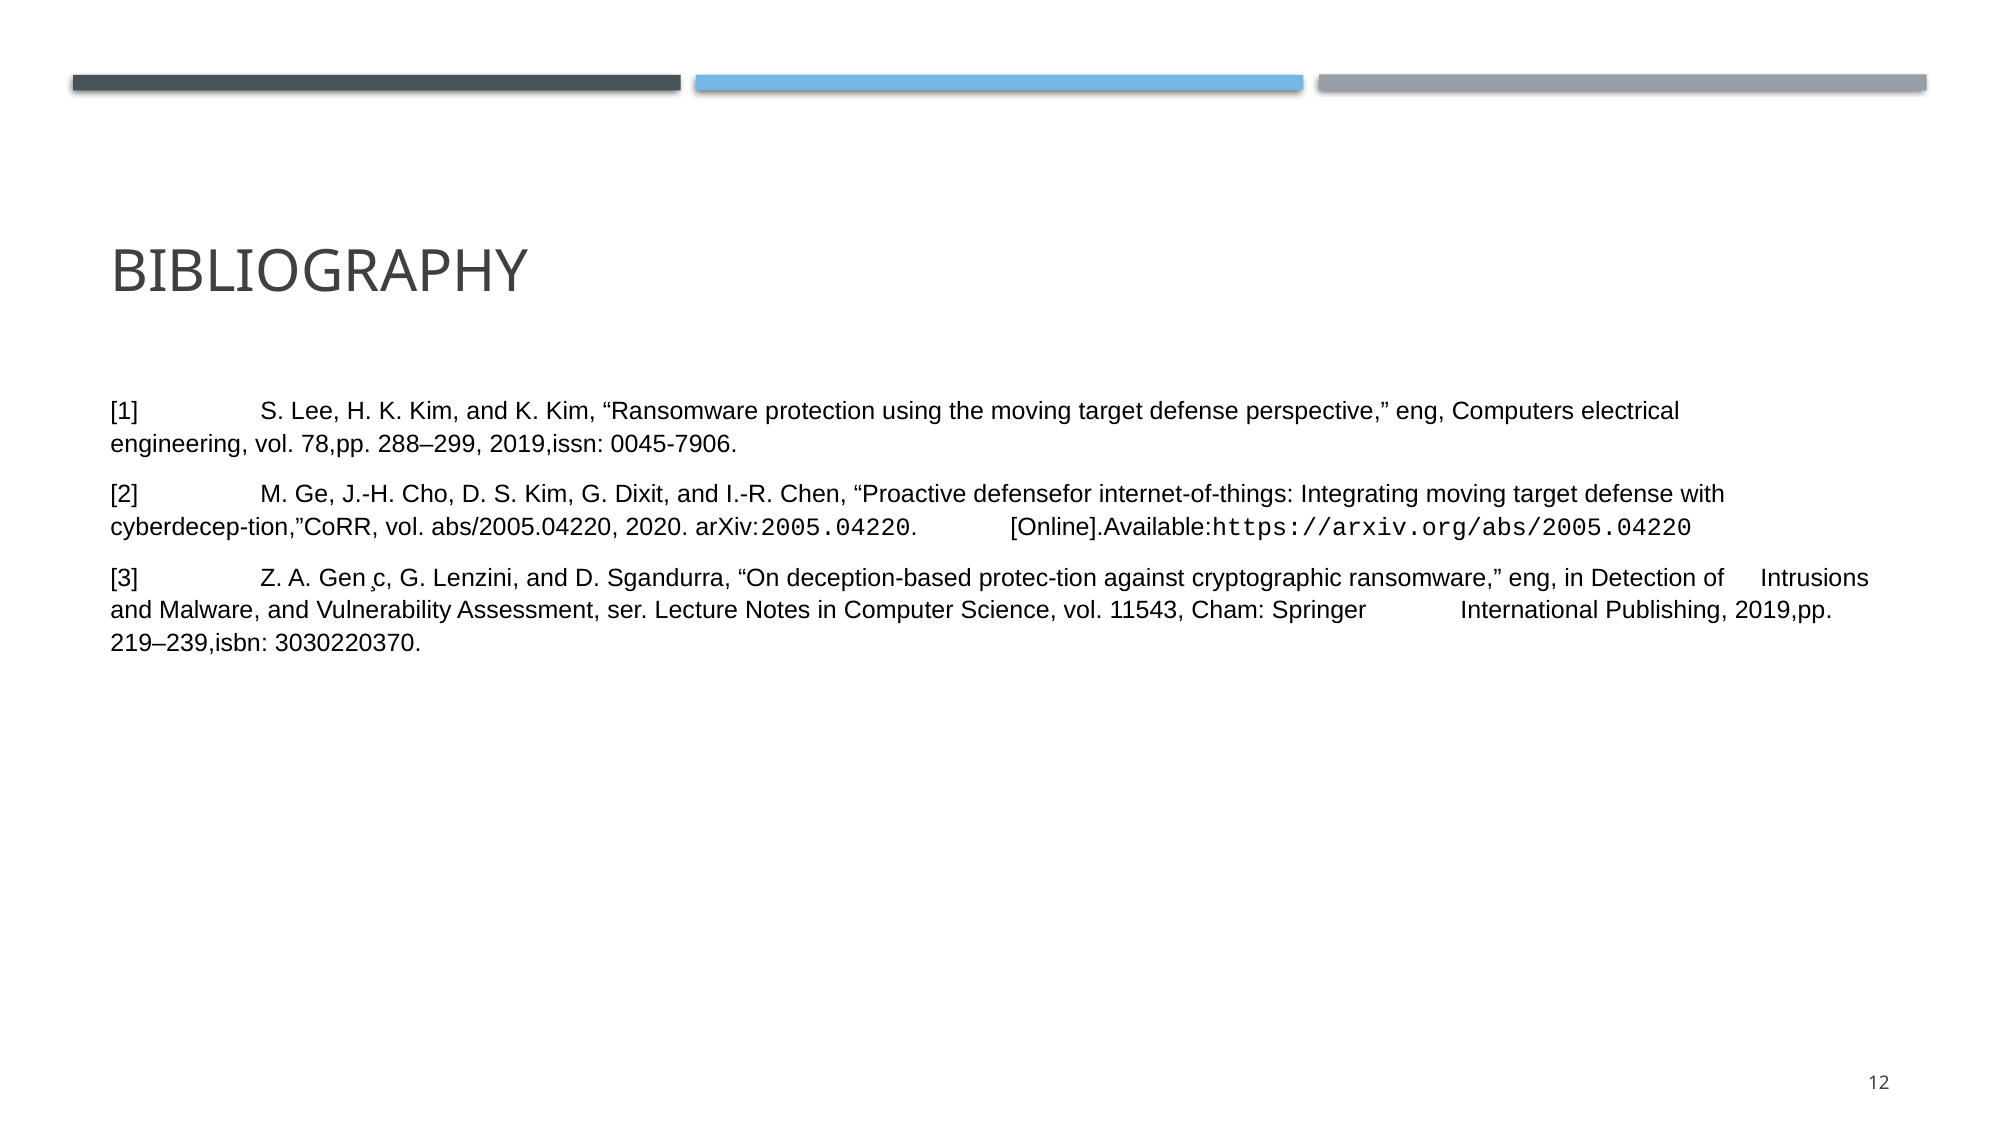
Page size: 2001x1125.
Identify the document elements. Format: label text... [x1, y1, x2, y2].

list [1] S. Lee, H. K. Kim, and K. Kim, “Ransomware protection using the moving target defense perspective,” eng, Computers electrical engineering, vol. 78,pp. 288–299, 2019,issn: 0045-7906. [2] M. Ge, J.-H. Cho, D. S. Kim, G. Dixit, and I.-R. Chen, “Proactive defensefor internet-of-things: Integrating moving target defense with cyberdecep-tion,”CoRR, vol. abs/2005.04220, 2020. arXiv:2005.04220. [Online].Available:https://arxiv.org/abs/2005.04220 [3] Z. A. Gen ̧c, G. Lenzini, and D. Sgandurra, “On deception-based protec-tion against cryptographic ransomware,” eng, in Detection of Intrusions and Malware, and Vulnerability Assessment, ser. Lecture Notes in Computer Science, vol. 11543, Cham: Springer International Publishing, 2019,pp. 219–239,isbn: 3030220370. [95, 383, 1905, 981]
title Bibliography [95, 115, 1905, 311]
slide_number 12 [1732, 1053, 1905, 1114]
